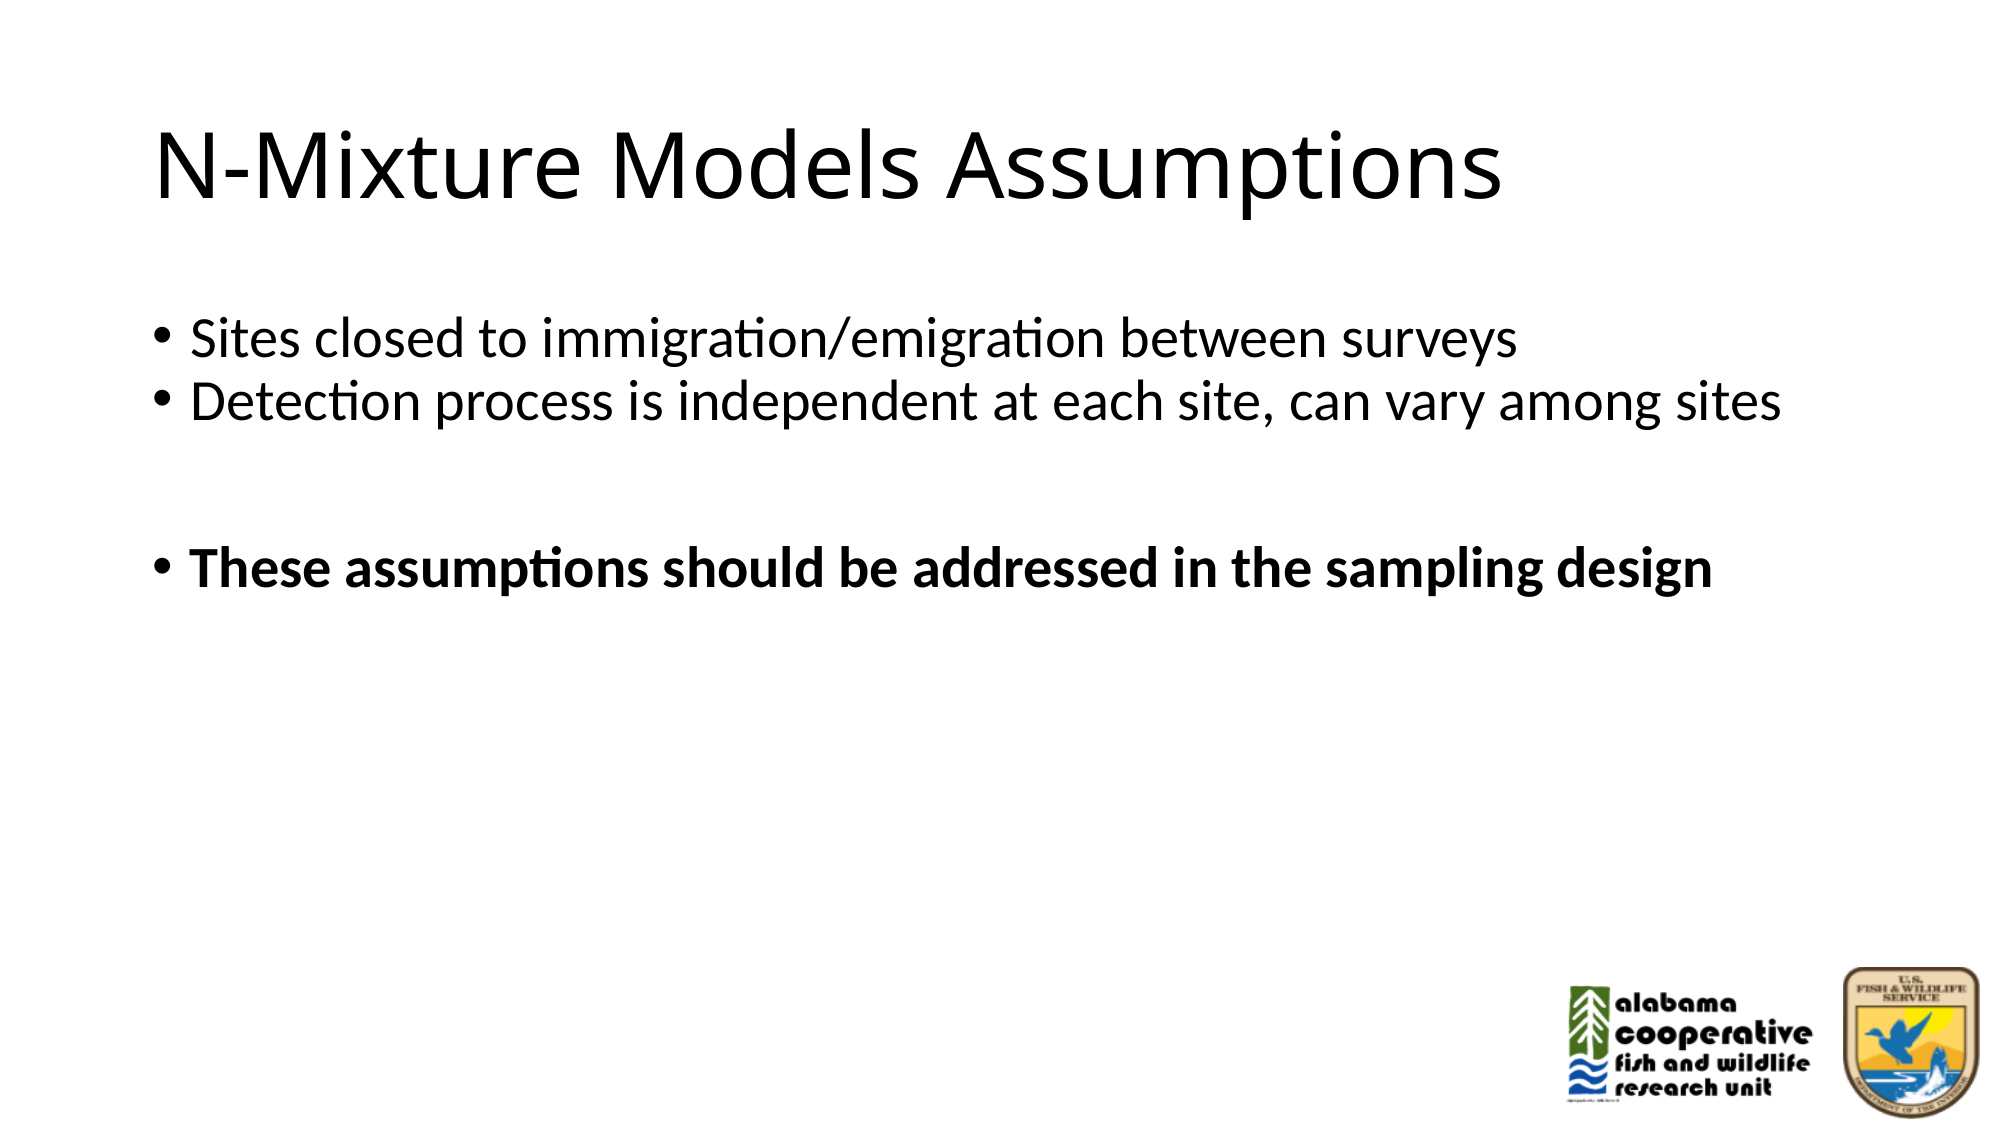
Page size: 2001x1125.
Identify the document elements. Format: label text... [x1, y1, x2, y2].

list Sites closed to immigration/emigration between surveys Detection process is independent at each site, can vary among sites These assumptions should be addressed in the sampling design [137, 299, 1863, 1014]
title N-Mixture Models Assumptions [137, 59, 1863, 278]
picture [1842, 966, 1980, 1119]
picture [1551, 1014, 1834, 1119]
